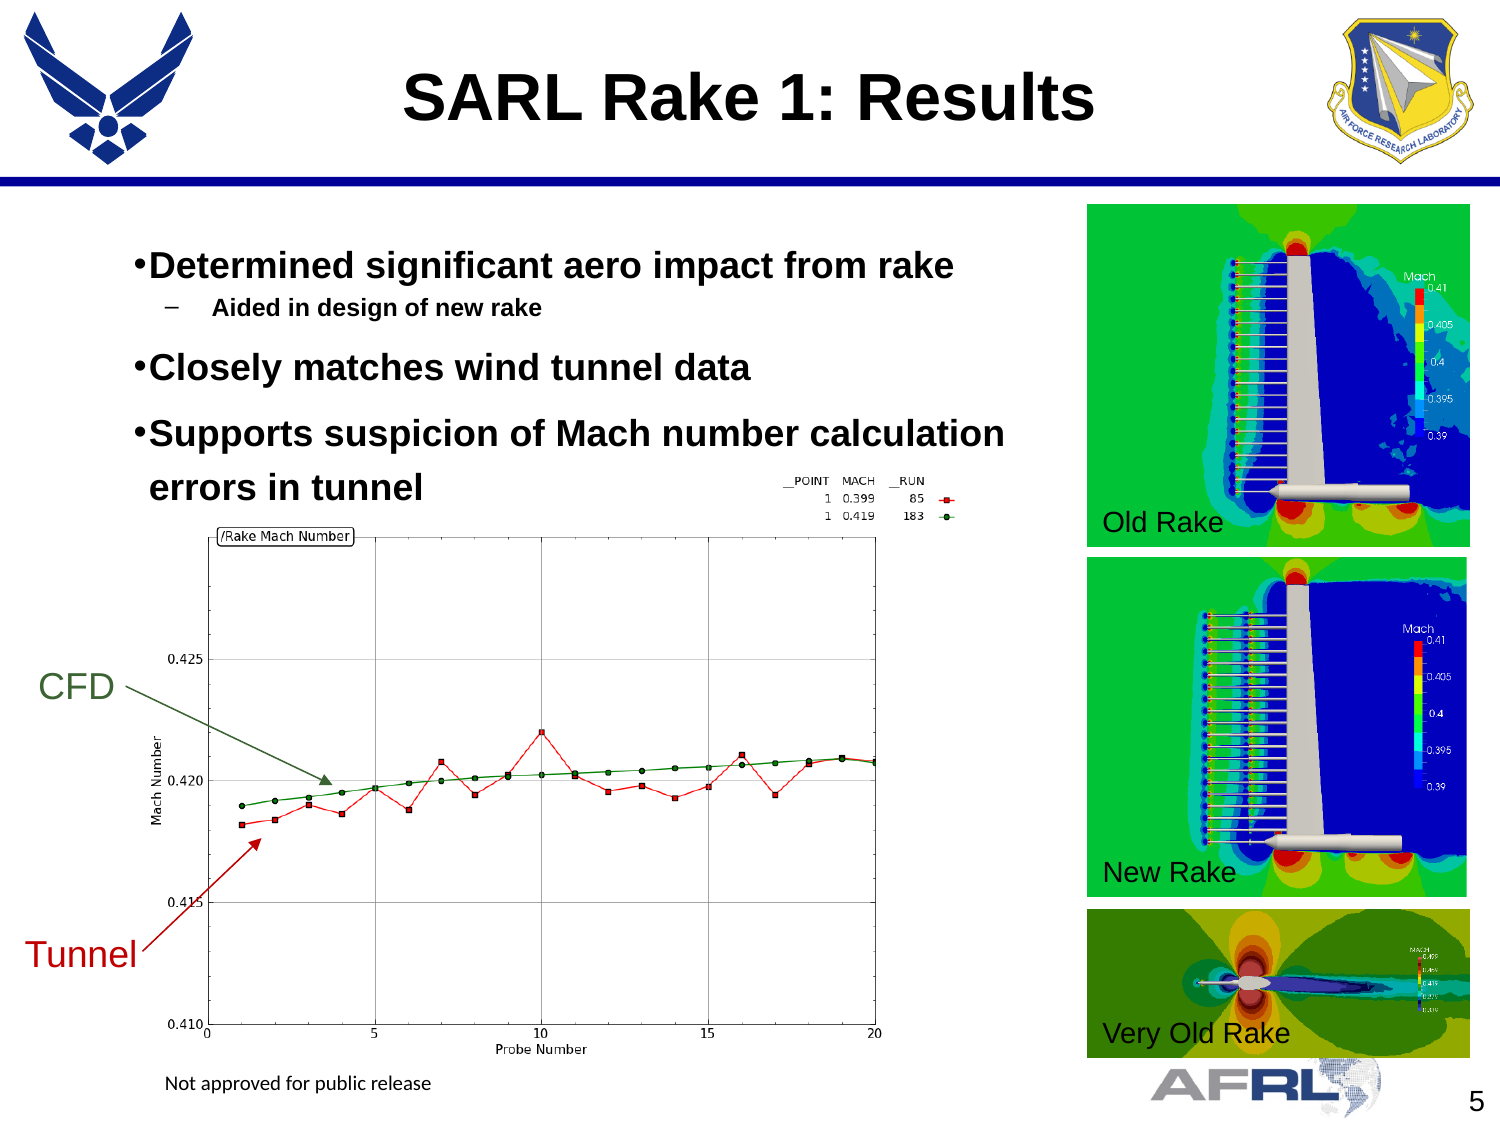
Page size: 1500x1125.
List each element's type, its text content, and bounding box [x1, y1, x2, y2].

text_box Determined significant aero impact from rake Aided in design of new rake Closely matches wind tunnel data Supports suspicion of Mach number calculation errors in tunnel [75, 224, 1029, 578]
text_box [125, 685, 333, 786]
text_box CFD [23, 654, 125, 715]
picture [1086, 557, 1467, 897]
picture [1086, 203, 1471, 547]
picture [1086, 908, 1471, 1125]
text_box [142, 837, 262, 952]
picture [1425, 16, 1475, 165]
text_box Tunnel [9, 922, 125, 983]
picture [130, 442, 966, 1069]
title SARL Rake 1: Results [75, 0, 1425, 188]
